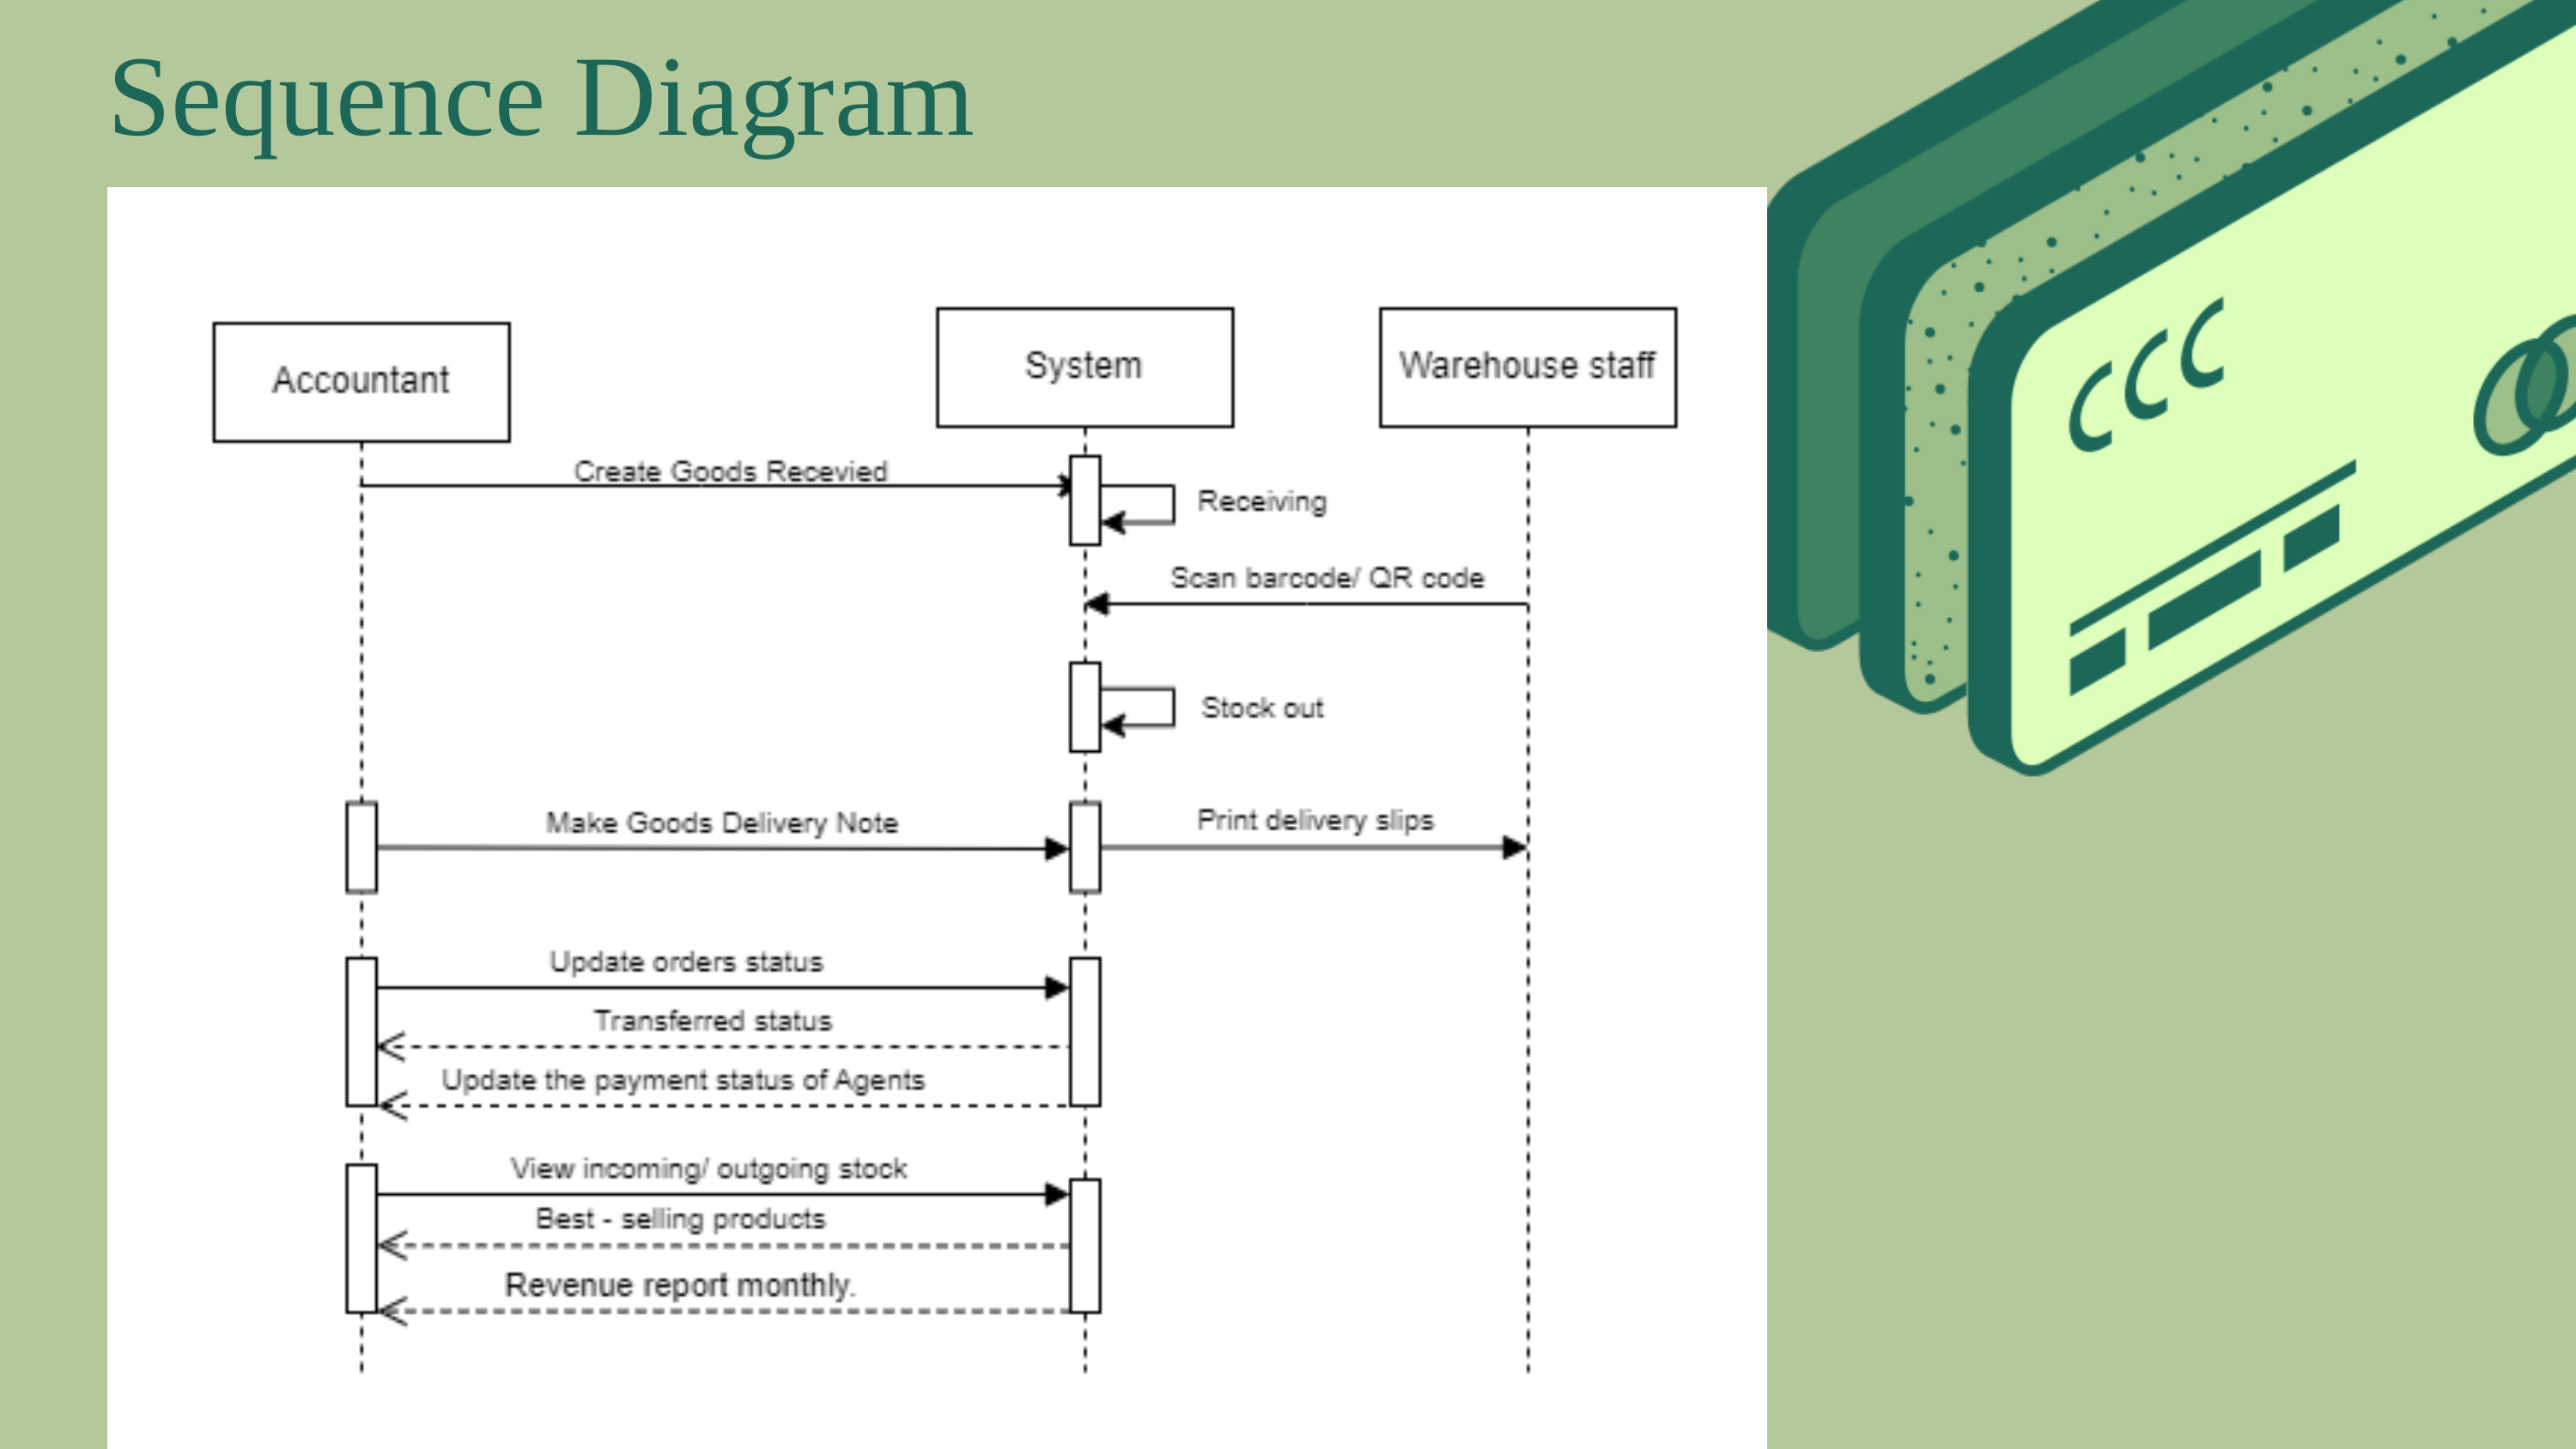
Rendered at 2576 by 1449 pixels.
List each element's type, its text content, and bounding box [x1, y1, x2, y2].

picture [106, 0, 2576, 1449]
text_box Sequence Diagram [106, 37, 1455, 158]
